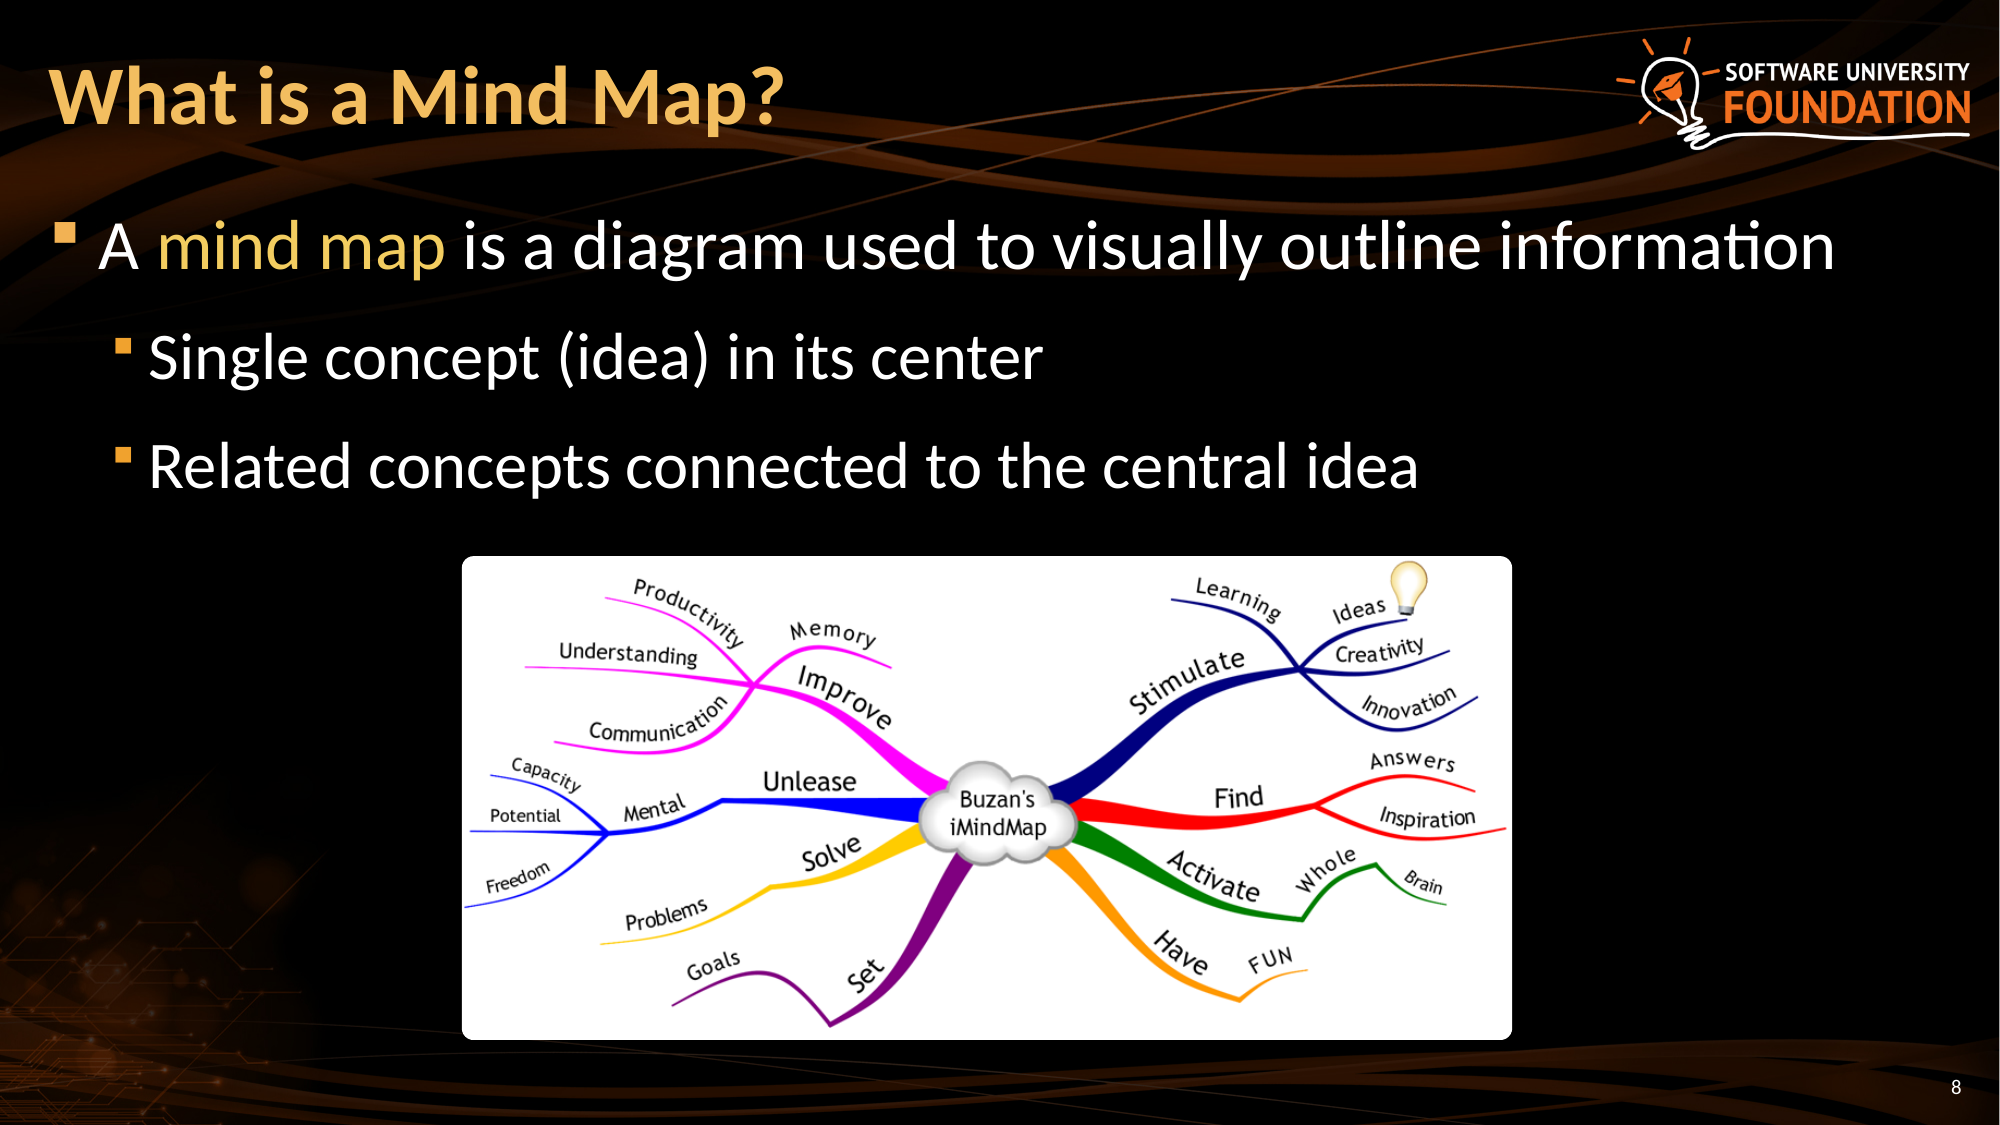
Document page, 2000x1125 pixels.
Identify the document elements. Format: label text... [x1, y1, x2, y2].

picture [0, 0, 2000, 1125]
title What is a Mind Map? [30, 6, 1602, 189]
list A mind map is a diagram used to visually outline information Single concept (idea) in its center Related concepts connected to the central idea [31, 188, 1968, 1103]
